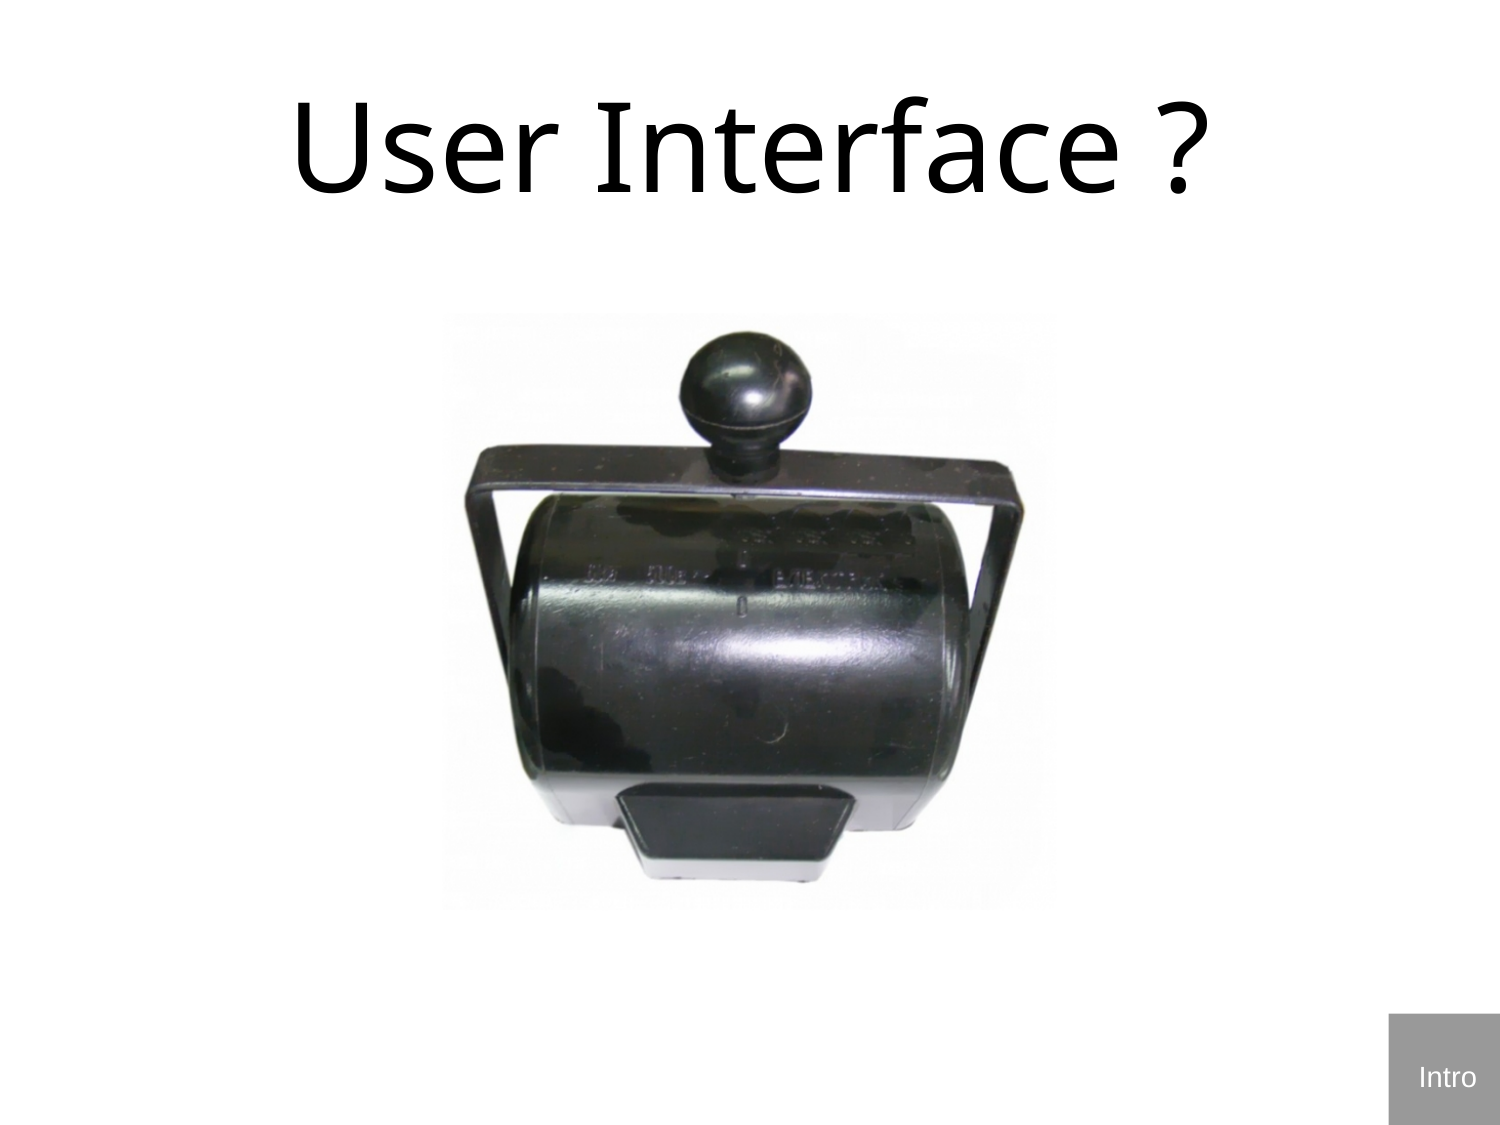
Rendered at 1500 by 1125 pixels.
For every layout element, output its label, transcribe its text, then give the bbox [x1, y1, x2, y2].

text_box User Interface ? [0, 47, 1500, 238]
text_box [1388, 1013, 1500, 1125]
picture [442, 304, 1058, 920]
